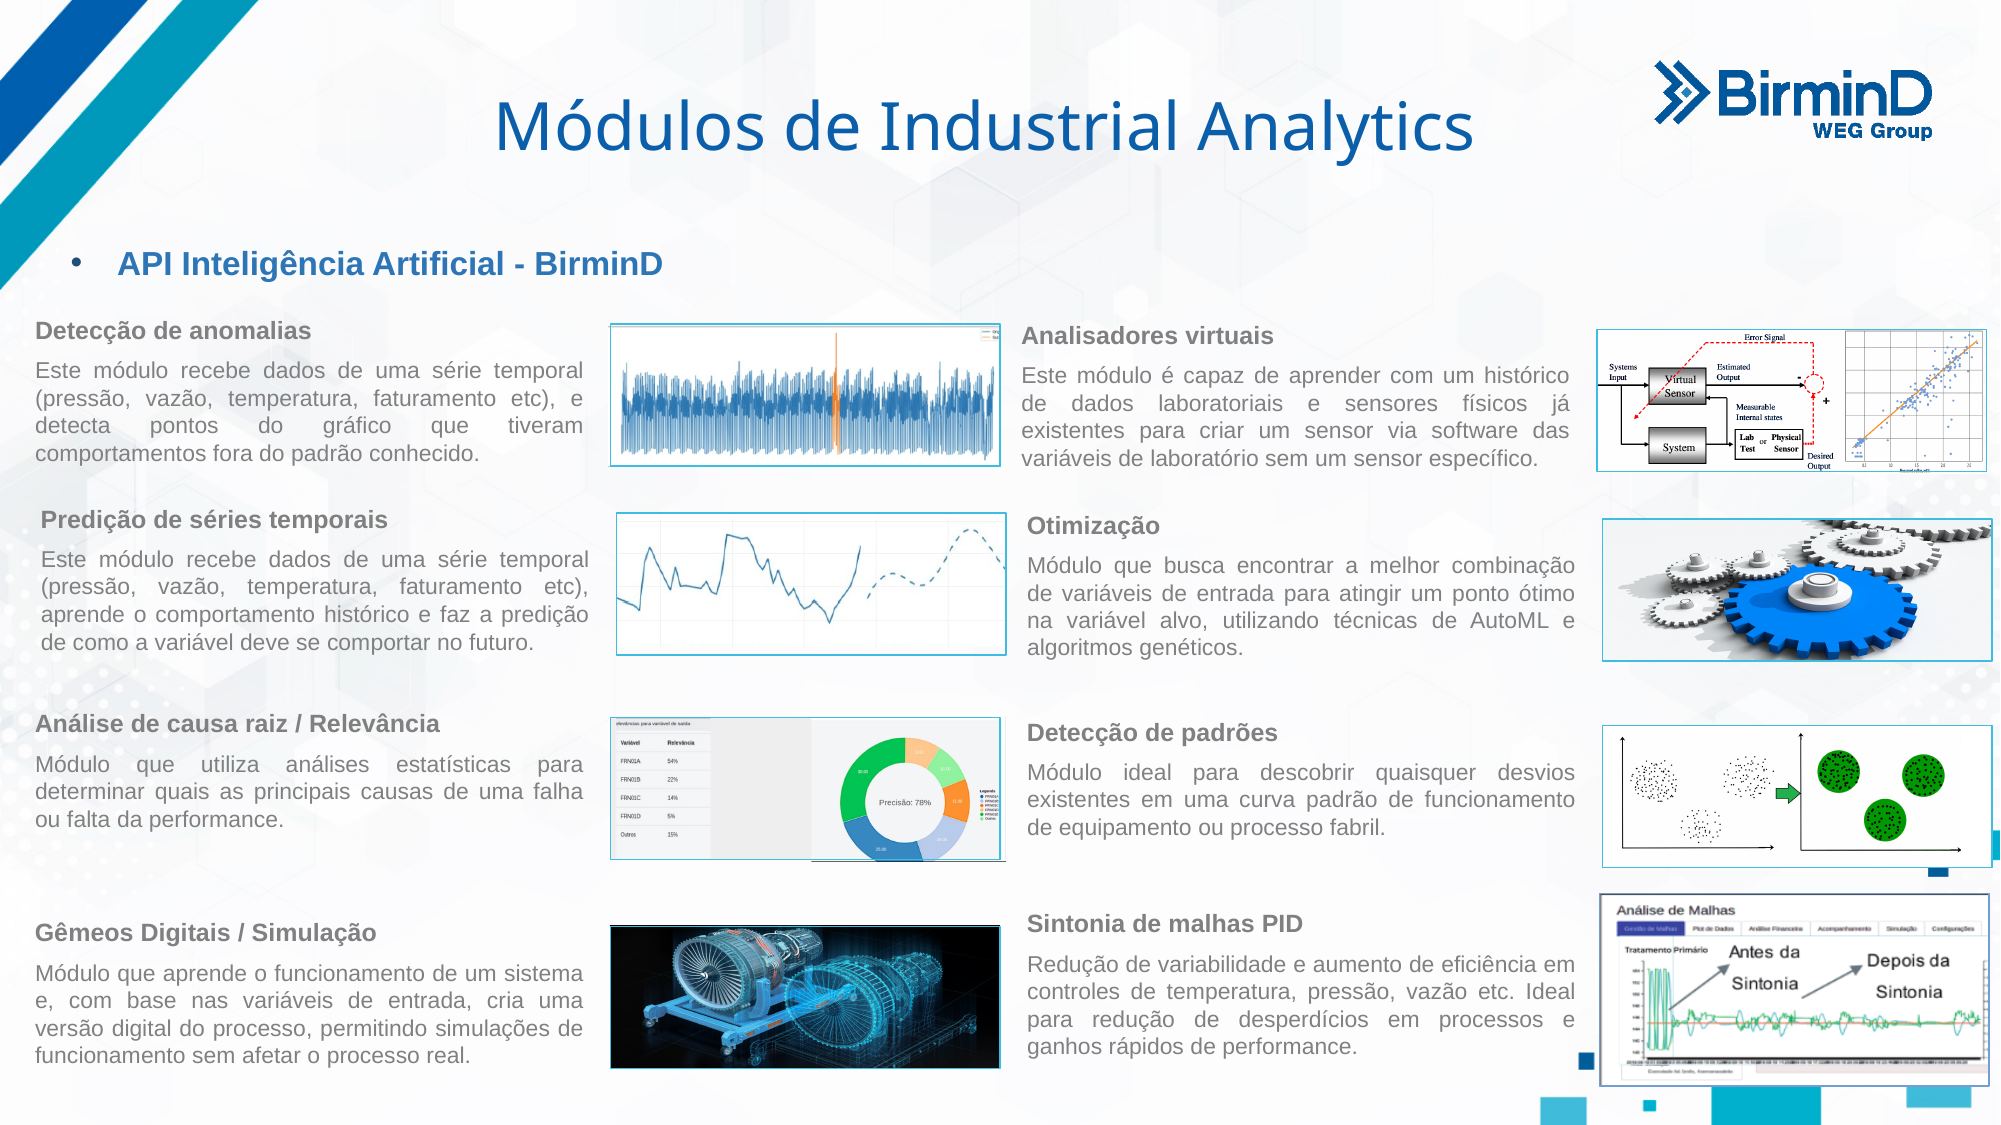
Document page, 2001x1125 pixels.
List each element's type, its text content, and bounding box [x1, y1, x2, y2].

text_box Este módulo recebe dados de uma série temporal (pressão, vazão, temperatura, faturamento etc), aprende o comportamento histórico e faz a predição de como a variável deve se comportar no futuro. [26, 537, 605, 622]
text_box Gêmeos Digitais / Simulação [19, 909, 540, 957]
picture [0, 0, 181, 204]
text_box [1979, 329, 1987, 472]
text_box Este módulo é capaz de aprender com um histórico de dados laboratoriais e sensores físicos já existentes para criar um sensor via software das variáveis de laboratório sem um sensor específico. [1006, 353, 1585, 438]
text_box [1602, 725, 1993, 868]
text_box Predição de séries temporais [25, 496, 439, 543]
text_box Redução de variabilidade e aumento de eficiência em controles de temperatura, pressão, vazão etc. Ideal para redução de desperdícios em processos e ganhos rápidos de performance. [1012, 941, 1591, 1026]
text_box Módulos de Industrial Analytics [445, 76, 1526, 172]
text_box [610, 717, 617, 860]
text_box Módulo que utiliza análises estatísticas para determinar quais as principais causas de uma falha ou falta da performance. [20, 741, 599, 826]
text_box Detecção de anomalias [20, 307, 398, 348]
text_box [710, 717, 808, 860]
text_box Otimização [1012, 501, 1532, 543]
text_box Sintonia de malhas PID [1012, 900, 1532, 941]
text_box Módulo que busca encontrar a melhor combinação de variáveis de entrada para atingir um ponto ótimo na variável alvo, utilizando técnicas de AutoML e algoritmos genéticos. [1012, 543, 1591, 628]
text_box API Inteligência Artificial - BirminD [55, 194, 1981, 290]
text_box Módulo que aprende o funcionamento de um sistema e, com base nas variáveis de entrada, cria uma versão digital do processo, permitindo simulações de funcionamento sem afetar o processo real. [20, 950, 599, 1035]
picture [0, 0, 2000, 1125]
text_box Analisadores virtuais [1006, 312, 1526, 353]
text_box Detecção de padrões [1012, 708, 1532, 749]
text_box Análise de causa raiz / Relevância [19, 700, 540, 748]
text_box Este módulo recebe dados de uma série temporal (pressão, vazão, temperatura, faturamento etc), e detecta pontos do gráfico que tiveram comportamentos fora do padrão conhecido. [20, 348, 599, 433]
text_box Módulo ideal para descobrir quaisquer desvios existentes em uma curva padrão de funcionamento de equipamento ou processo fabril. [1012, 749, 1591, 834]
